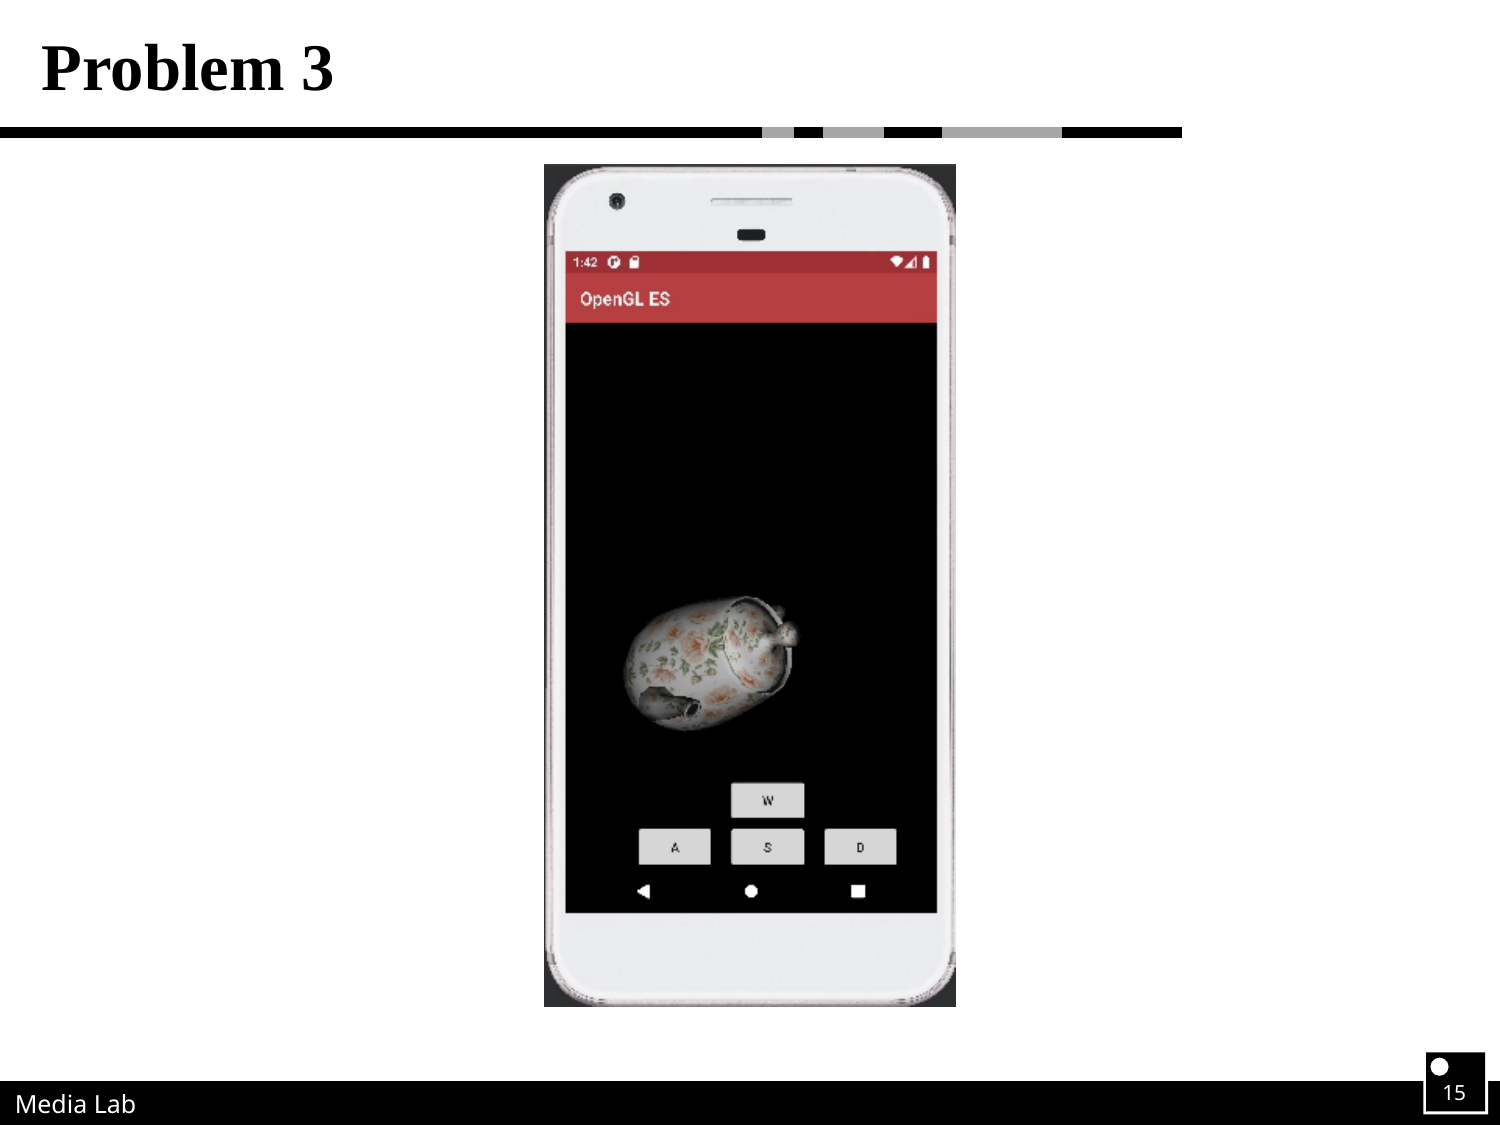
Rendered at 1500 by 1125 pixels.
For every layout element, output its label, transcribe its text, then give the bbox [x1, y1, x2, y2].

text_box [543, 163, 957, 1008]
slide_number 15 [1423, 1063, 1486, 1124]
title Problem 3 [26, 25, 1321, 122]
